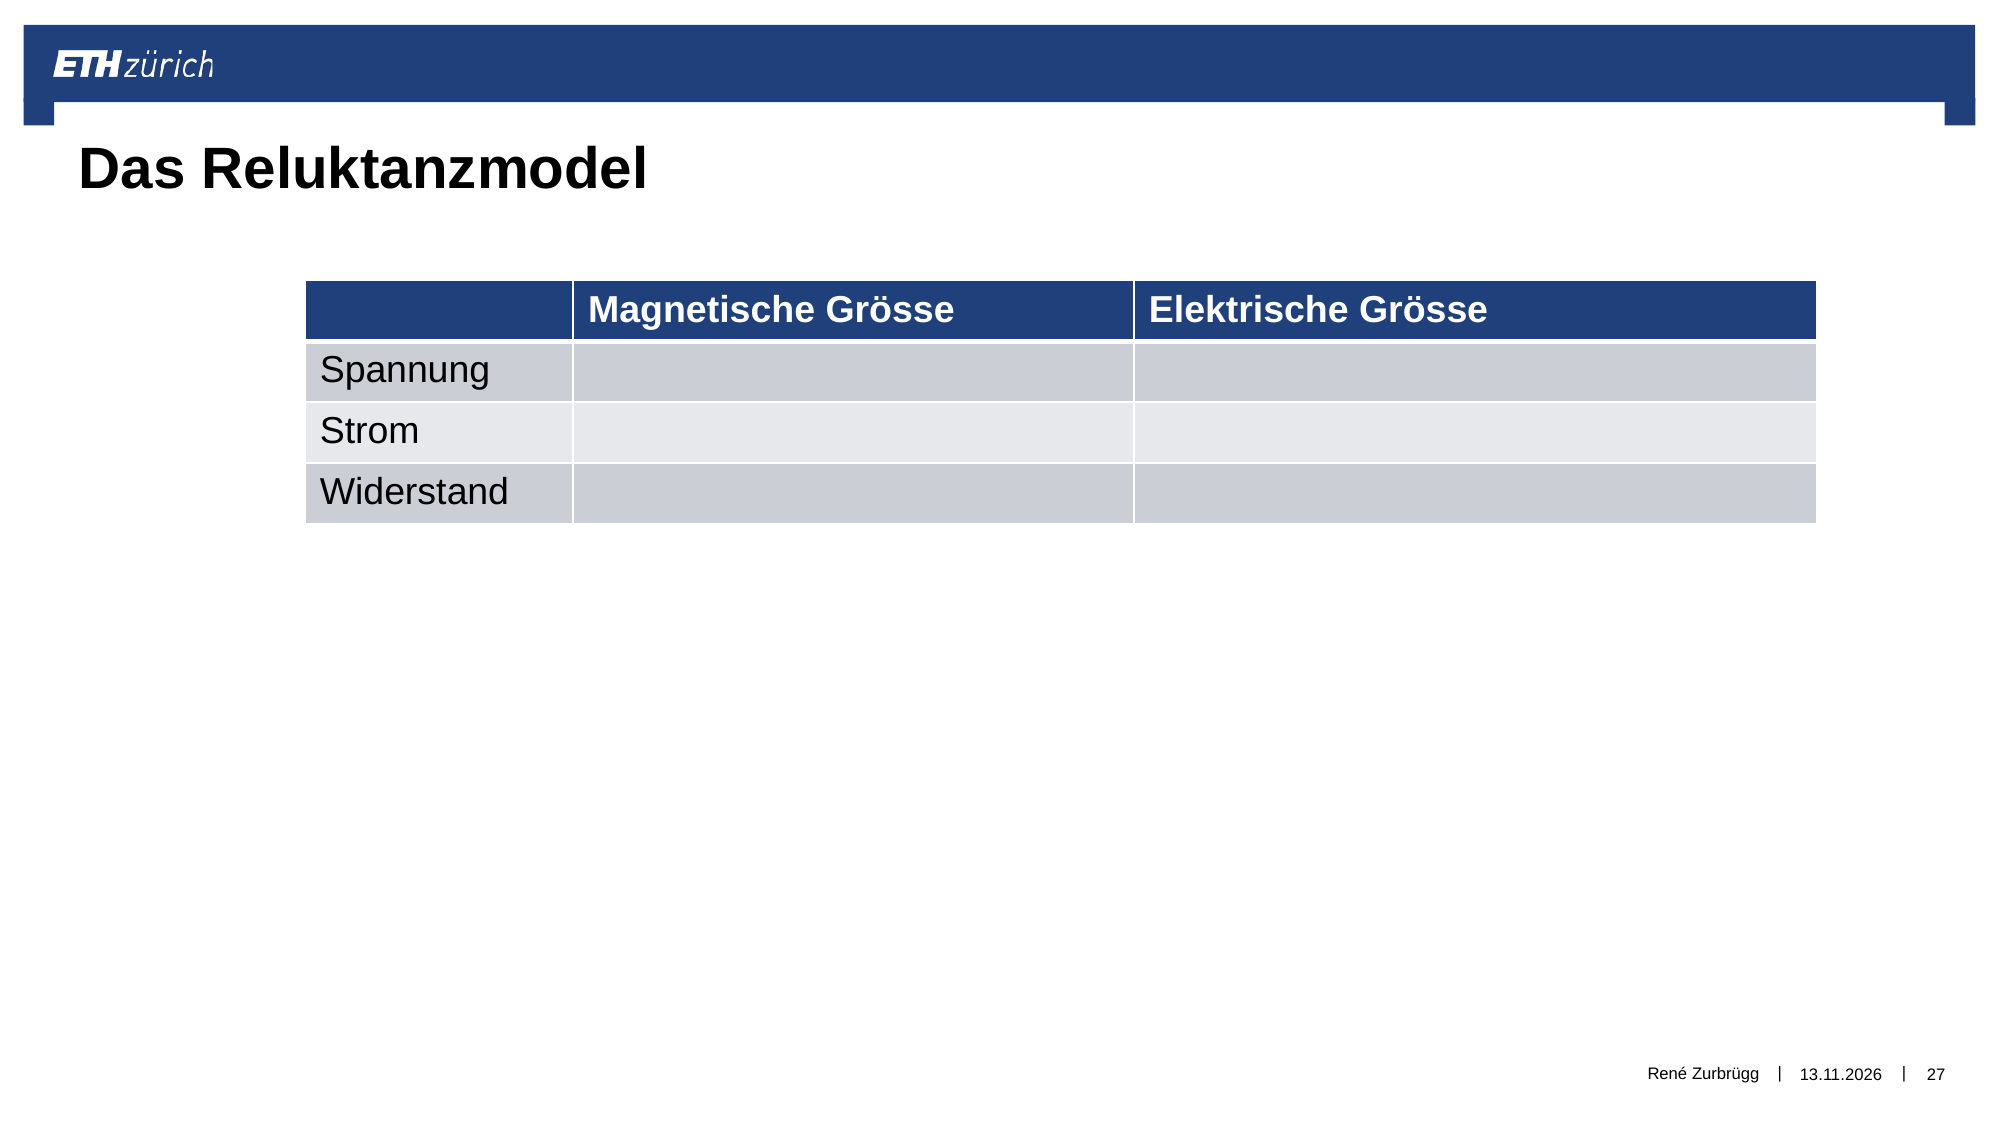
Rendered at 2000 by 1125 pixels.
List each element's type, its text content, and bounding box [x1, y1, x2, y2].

title Das Reluktanzmodel [55, 112, 1948, 279]
footer René Zurbrügg [999, 1034, 1760, 1111]
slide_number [1790, 1034, 1892, 1112]
slide_number 27 [1906, 1034, 1966, 1112]
